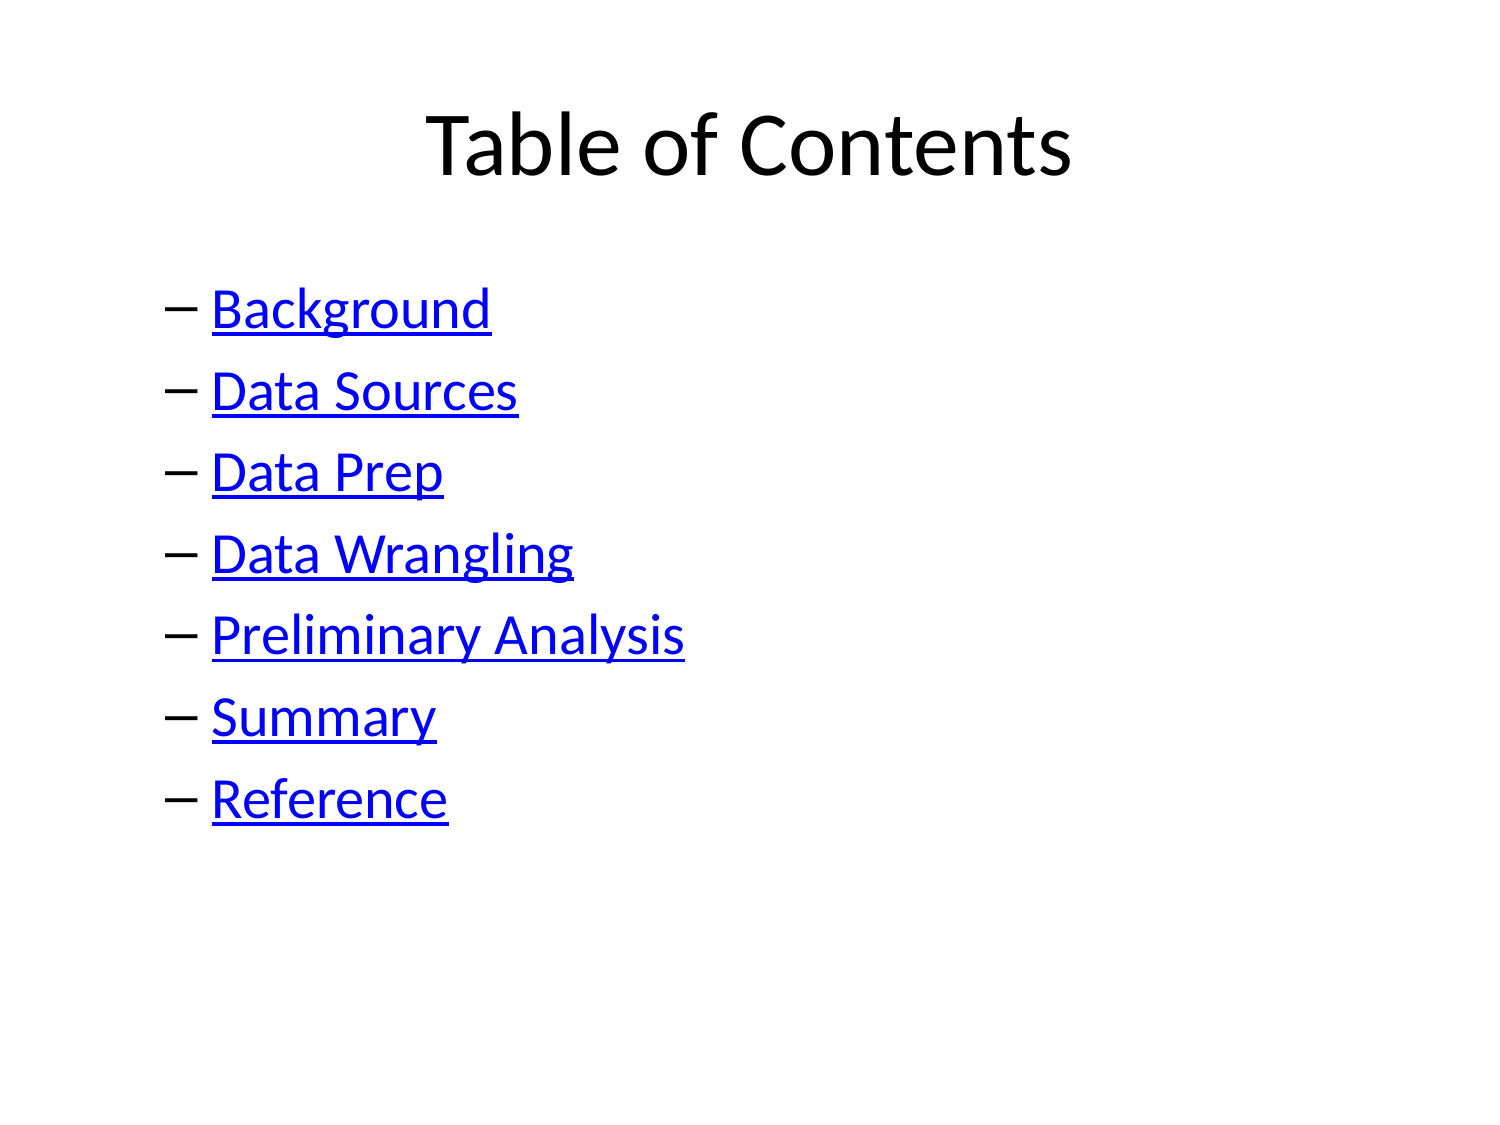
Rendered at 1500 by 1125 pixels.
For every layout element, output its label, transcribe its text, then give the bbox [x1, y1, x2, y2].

list Background Data Sources Data Prep Data Wrangling Preliminary Analysis Summary Reference [75, 262, 1425, 1005]
title Table of Contents [75, 45, 1425, 233]
